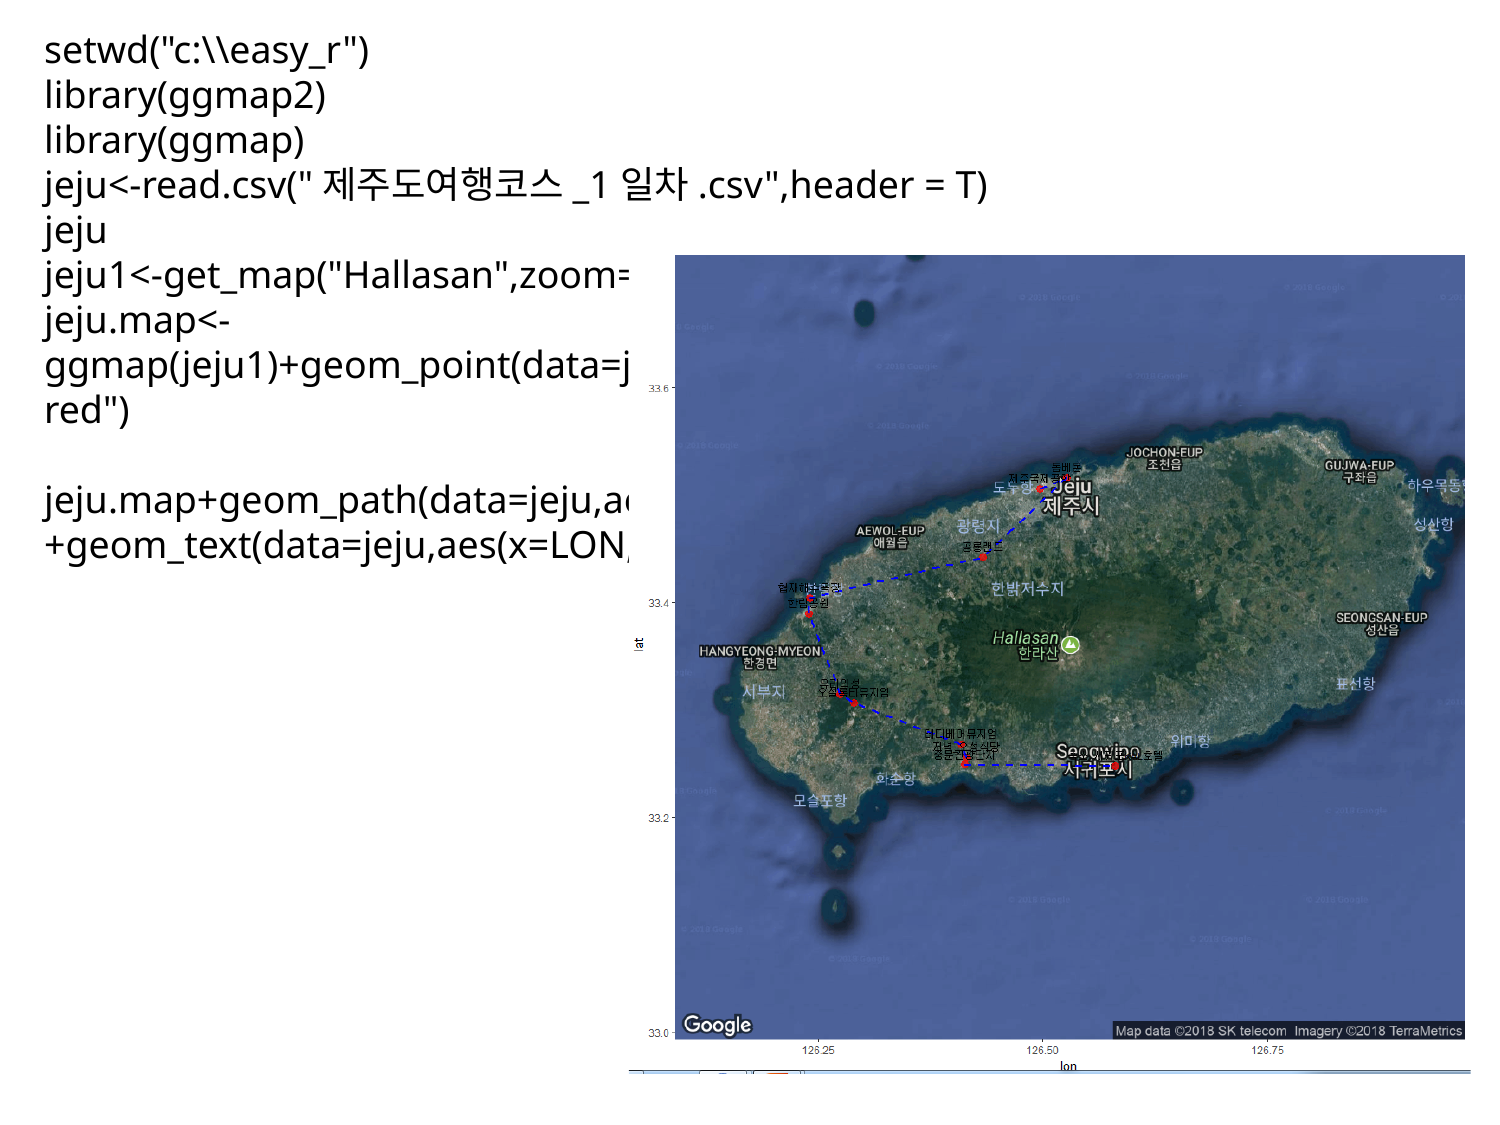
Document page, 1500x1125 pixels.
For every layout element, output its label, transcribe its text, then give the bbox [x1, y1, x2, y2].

text_box setwd("c:\\easy_r") library(ggmap2) library(ggmap) jeju<-read.csv("제주도여행코스_1일차.csv",header = T) jeju jeju1<-get_map("Hallasan",zoom=10,maptype="hybrid") jeju.map<-ggmap(jeju1)+geom_point(data=jeju,aes(x=LON,y=LAT),size=3,alpha=0.7,color="red") jeju.map+geom_path(data=jeju,aes(x=LON,y=LAT),size=1,linetype=2,col="blue")+geom_text(data=jeju,aes(x=LON,y=LAT+0.01,label=장소),size=3) [29, 19, 1471, 574]
picture [628, 255, 1471, 1075]
